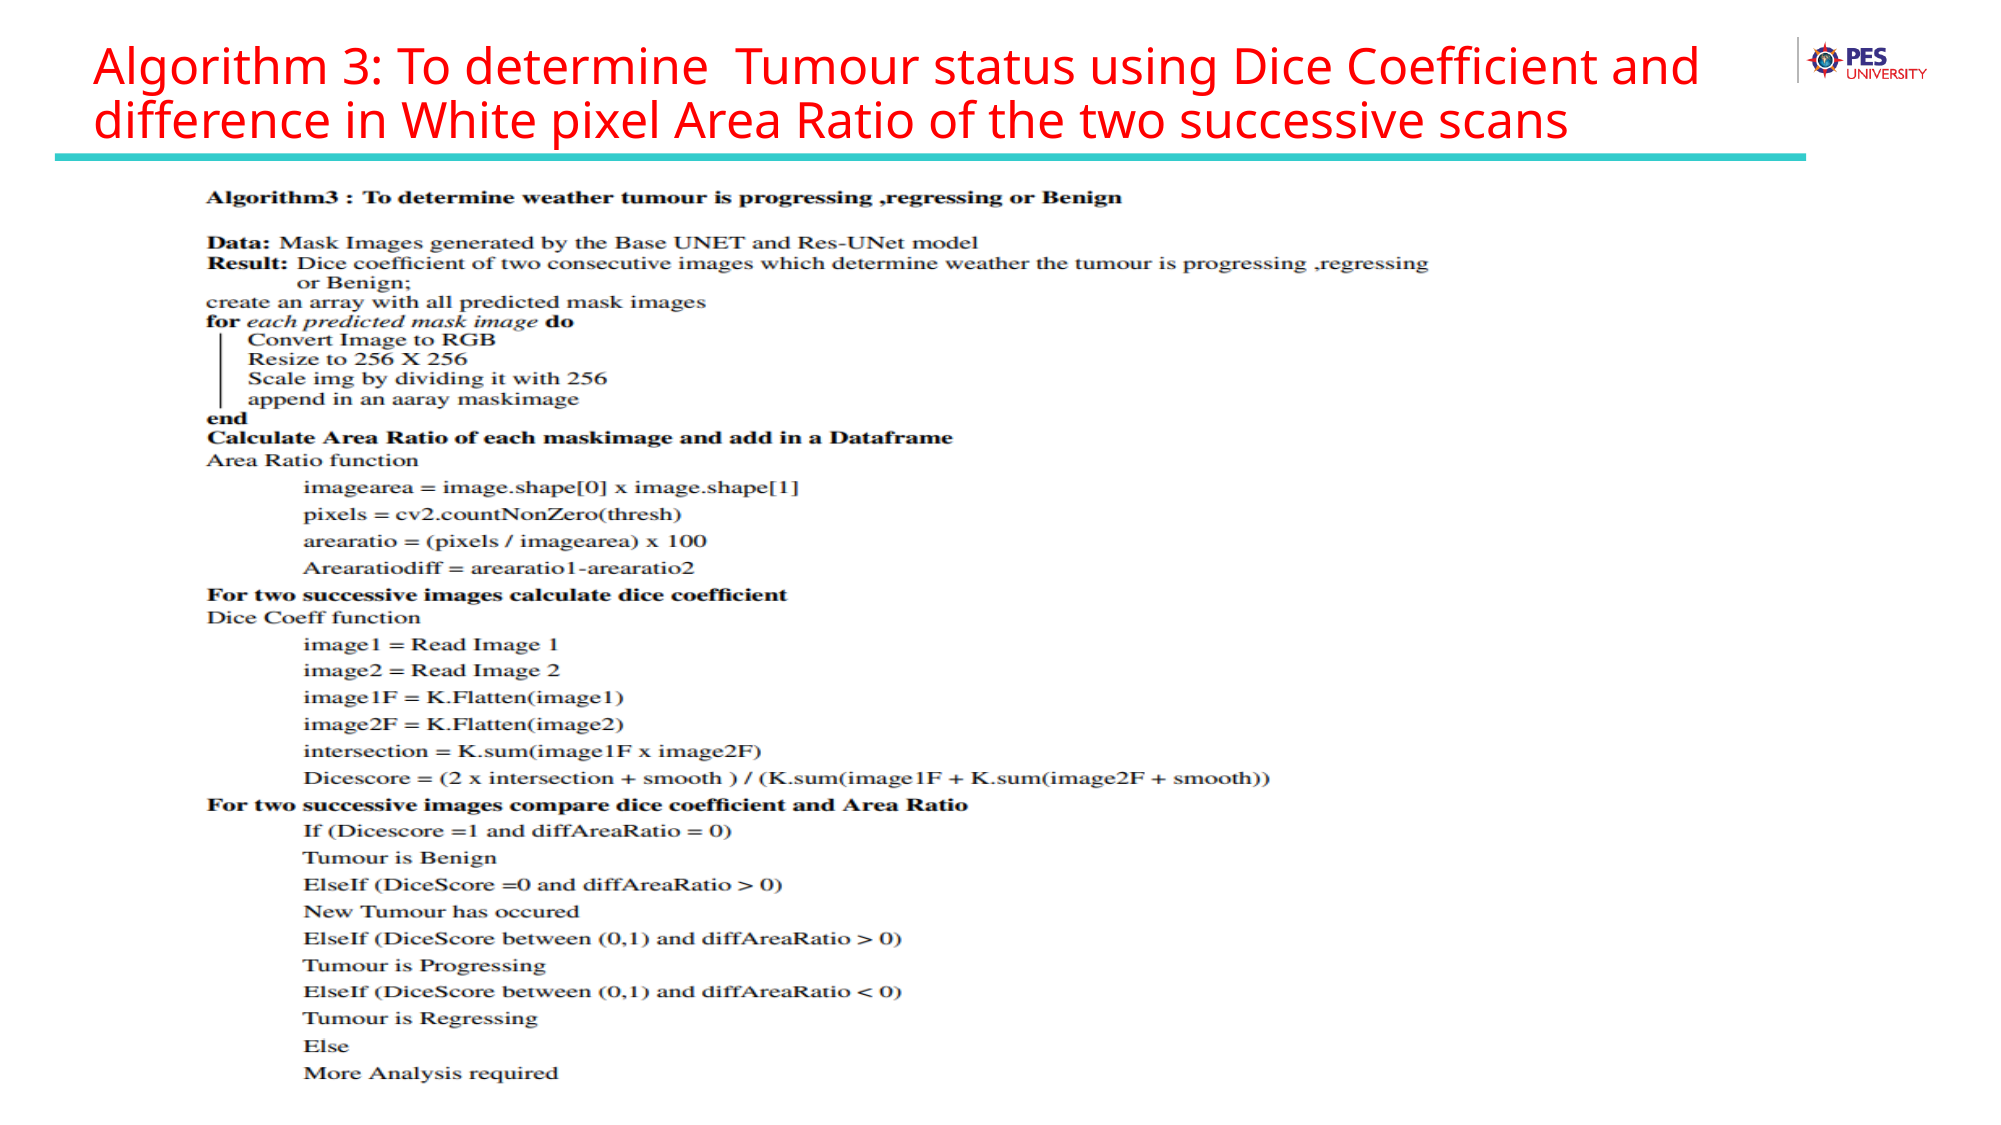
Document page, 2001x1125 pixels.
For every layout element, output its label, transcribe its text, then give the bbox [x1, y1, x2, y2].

title Algorithm 3: To determine Tumour status using Dice Coefficient and difference in White pixel Area Ratio of the two successive scans [78, 28, 1768, 153]
picture [173, 184, 1532, 1106]
picture [1806, 41, 1927, 79]
text_box [54, 153, 1807, 161]
